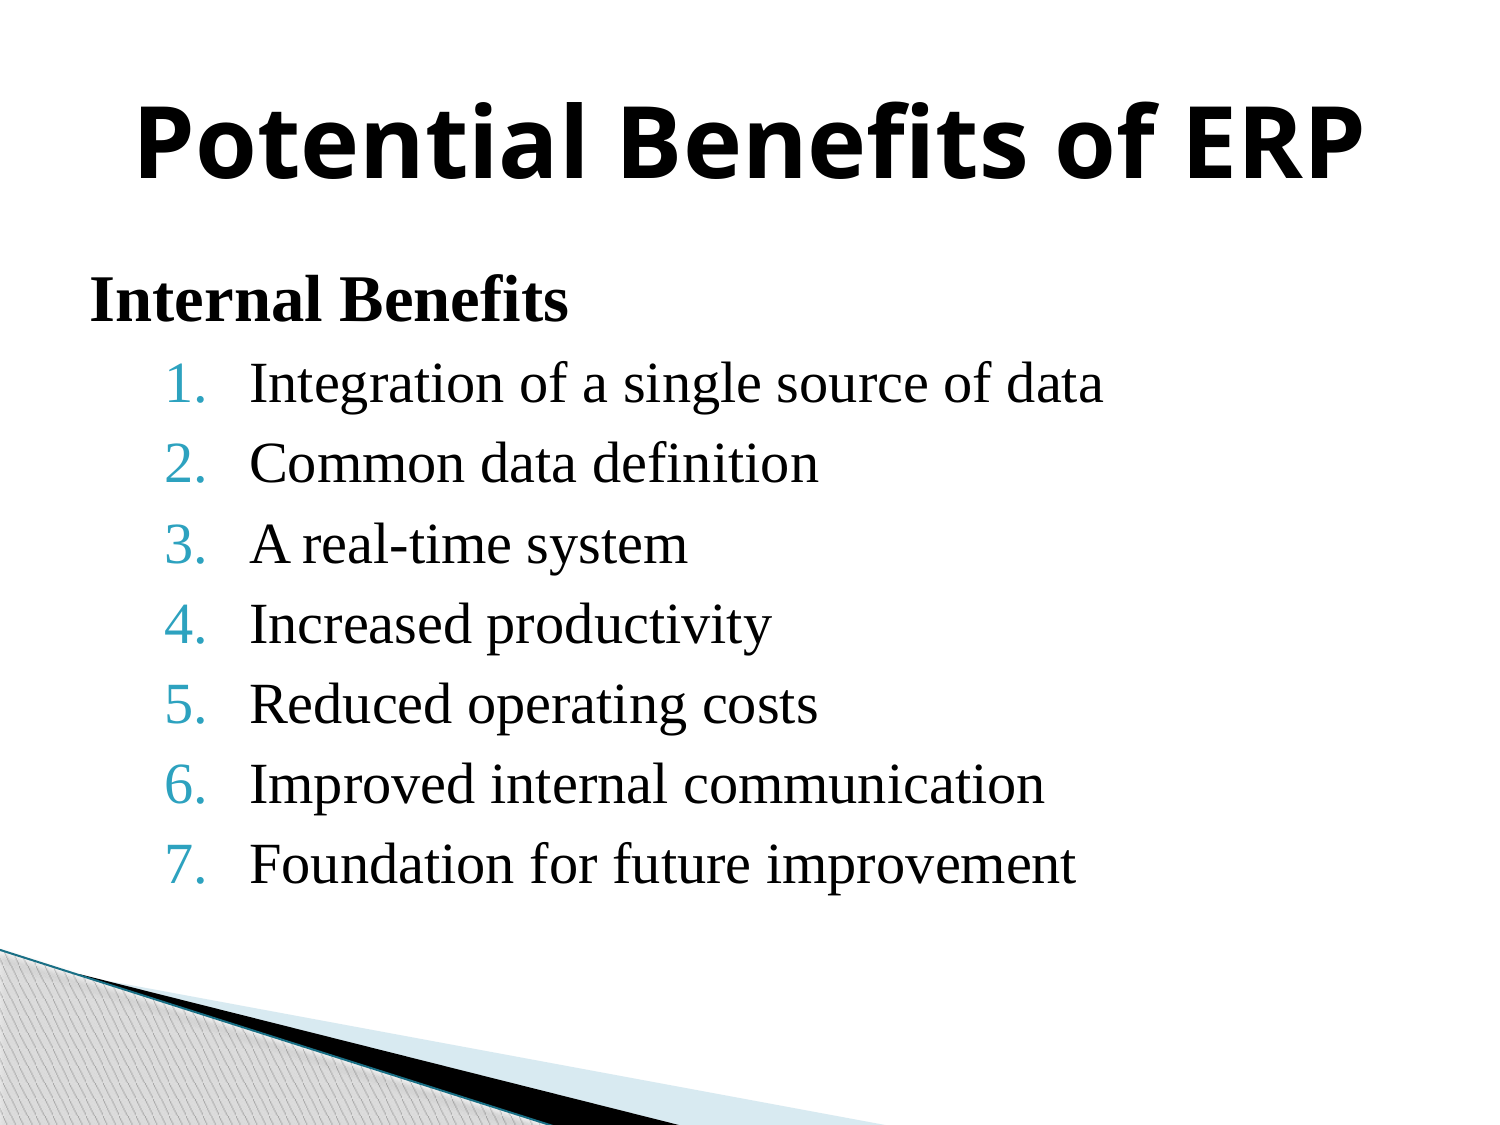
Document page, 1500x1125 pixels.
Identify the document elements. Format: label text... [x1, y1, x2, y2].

list Internal Benefits Integration of a single source of data Common data definition A real-time system Increased productivity Reduced operating costs Improved internal communication Foundation for future improvement [75, 243, 1425, 986]
title Potential Benefits of ERP [75, 45, 1425, 233]
